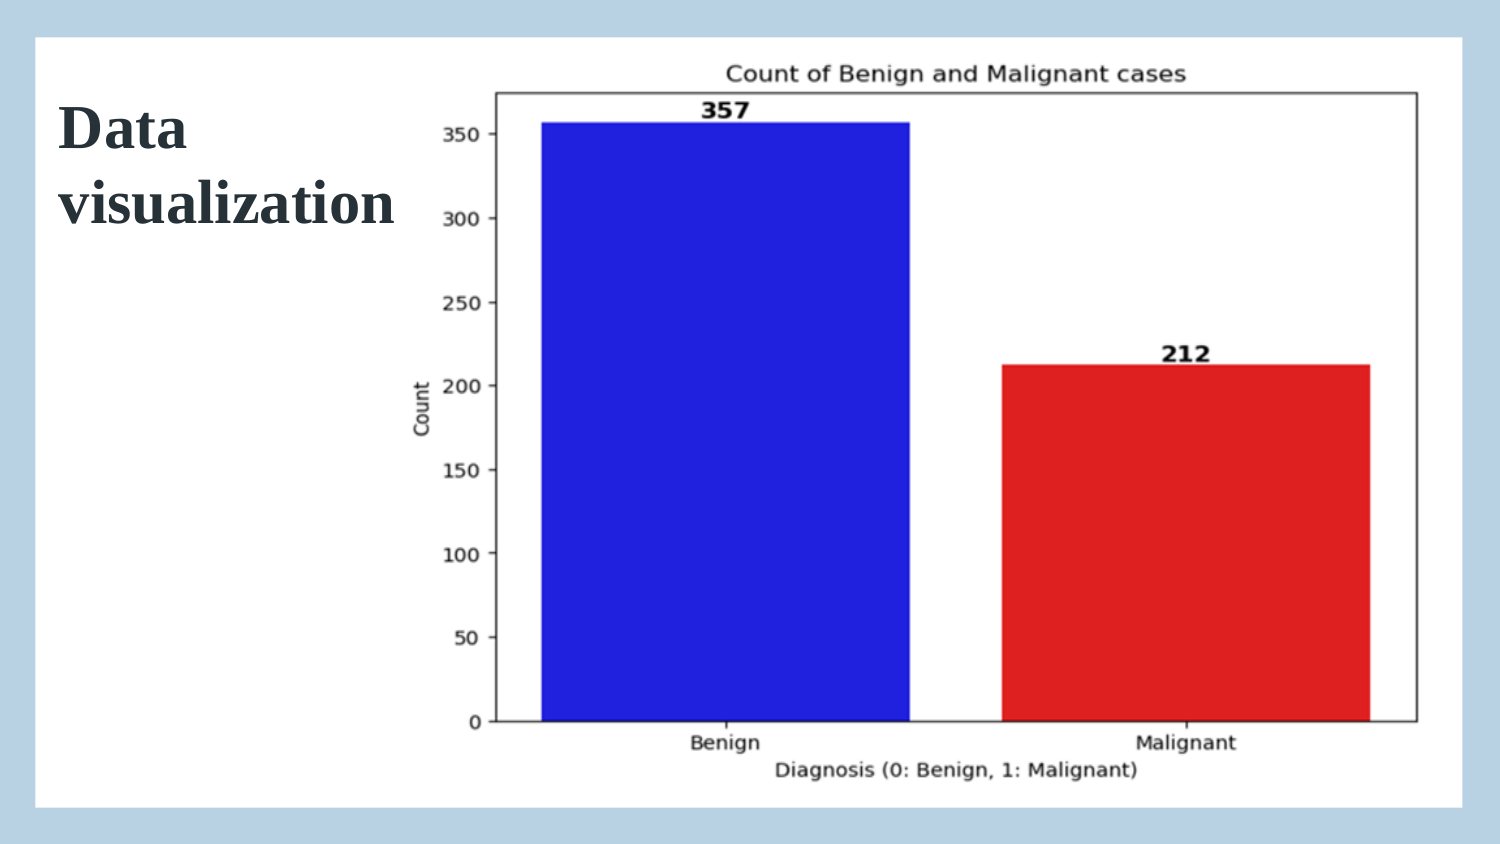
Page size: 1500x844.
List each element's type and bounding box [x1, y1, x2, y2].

text_box [0, 0, 1500, 844]
picture [400, 53, 1425, 791]
